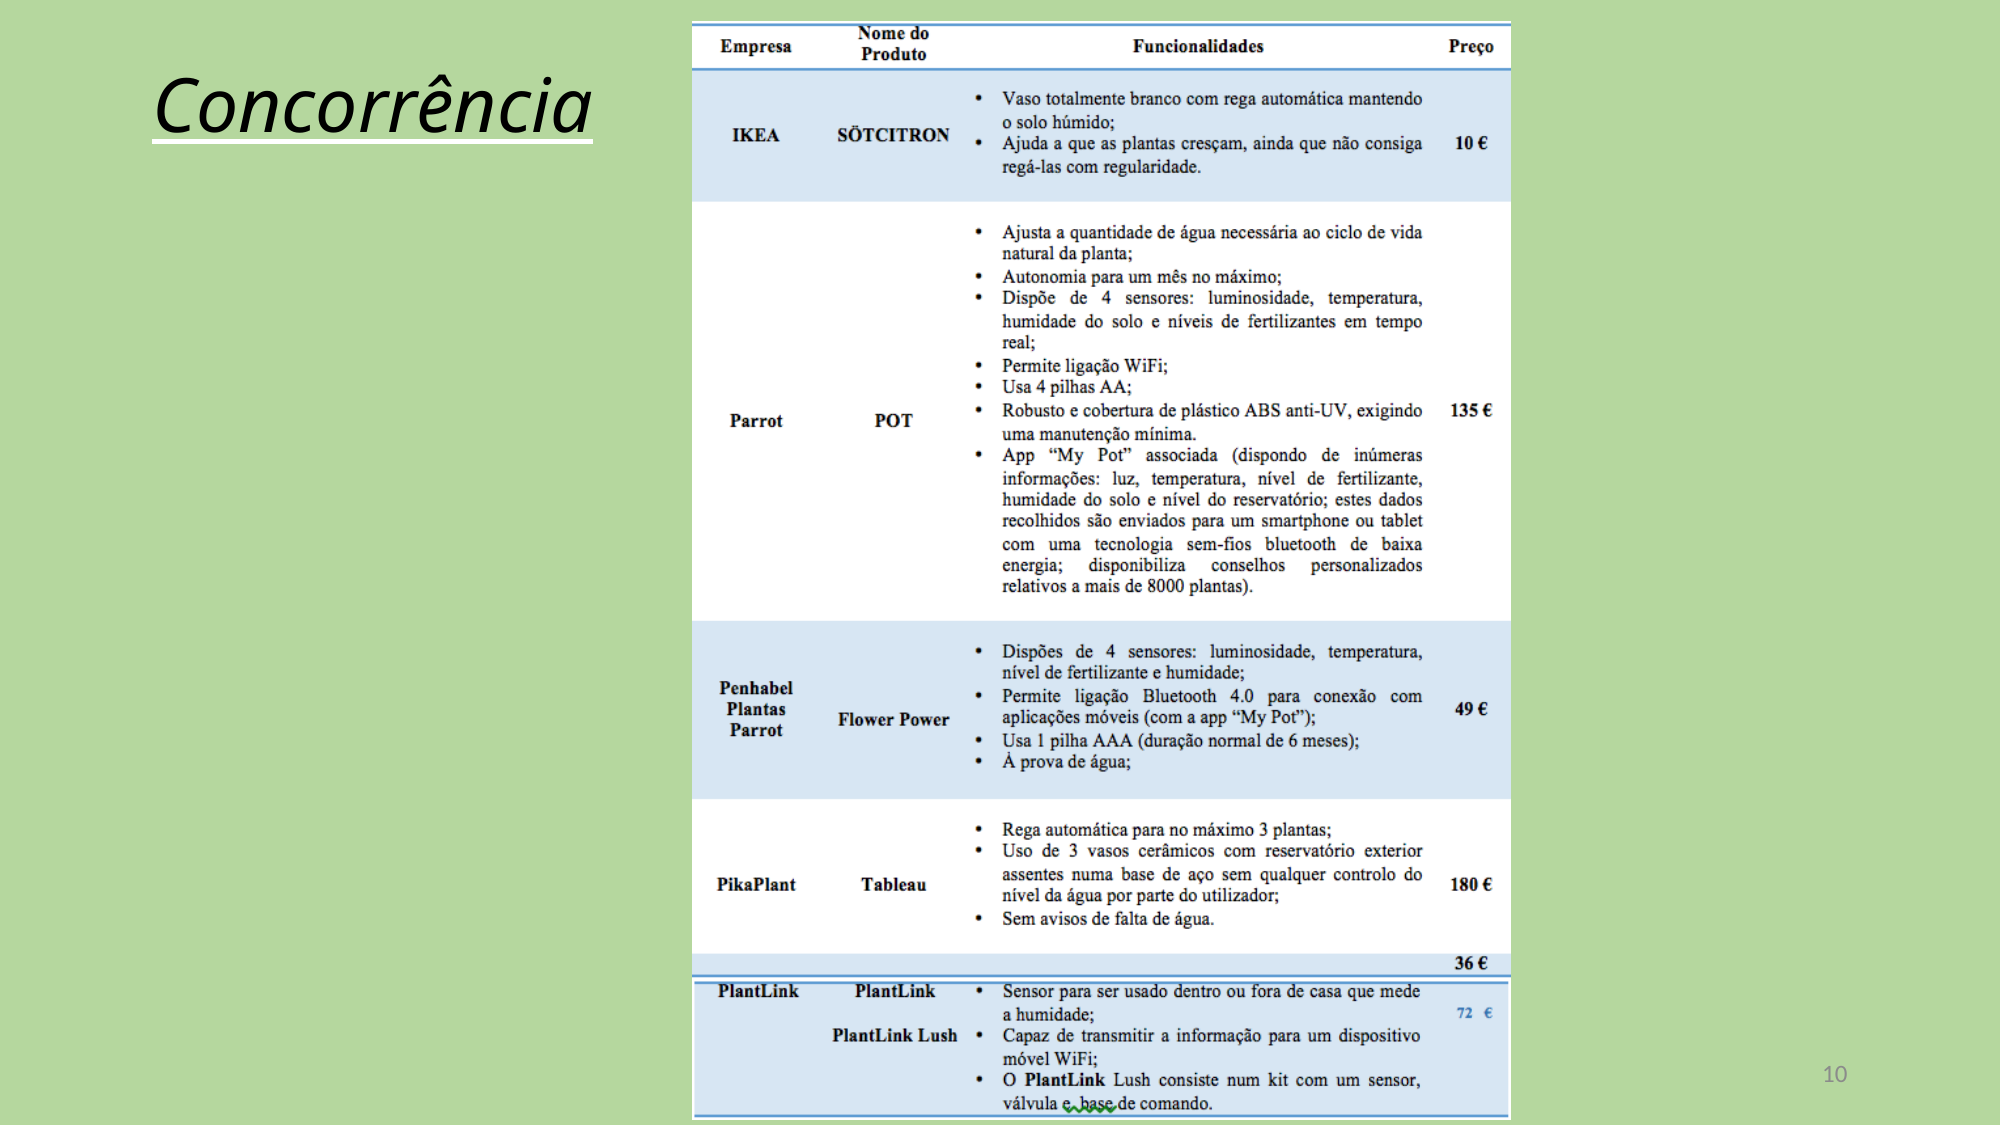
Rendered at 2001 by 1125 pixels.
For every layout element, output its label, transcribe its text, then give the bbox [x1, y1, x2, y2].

text_box <number> [1515, 1042, 1863, 1103]
text_box Concorrência [137, 0, 1863, 218]
picture [691, 21, 1512, 1120]
